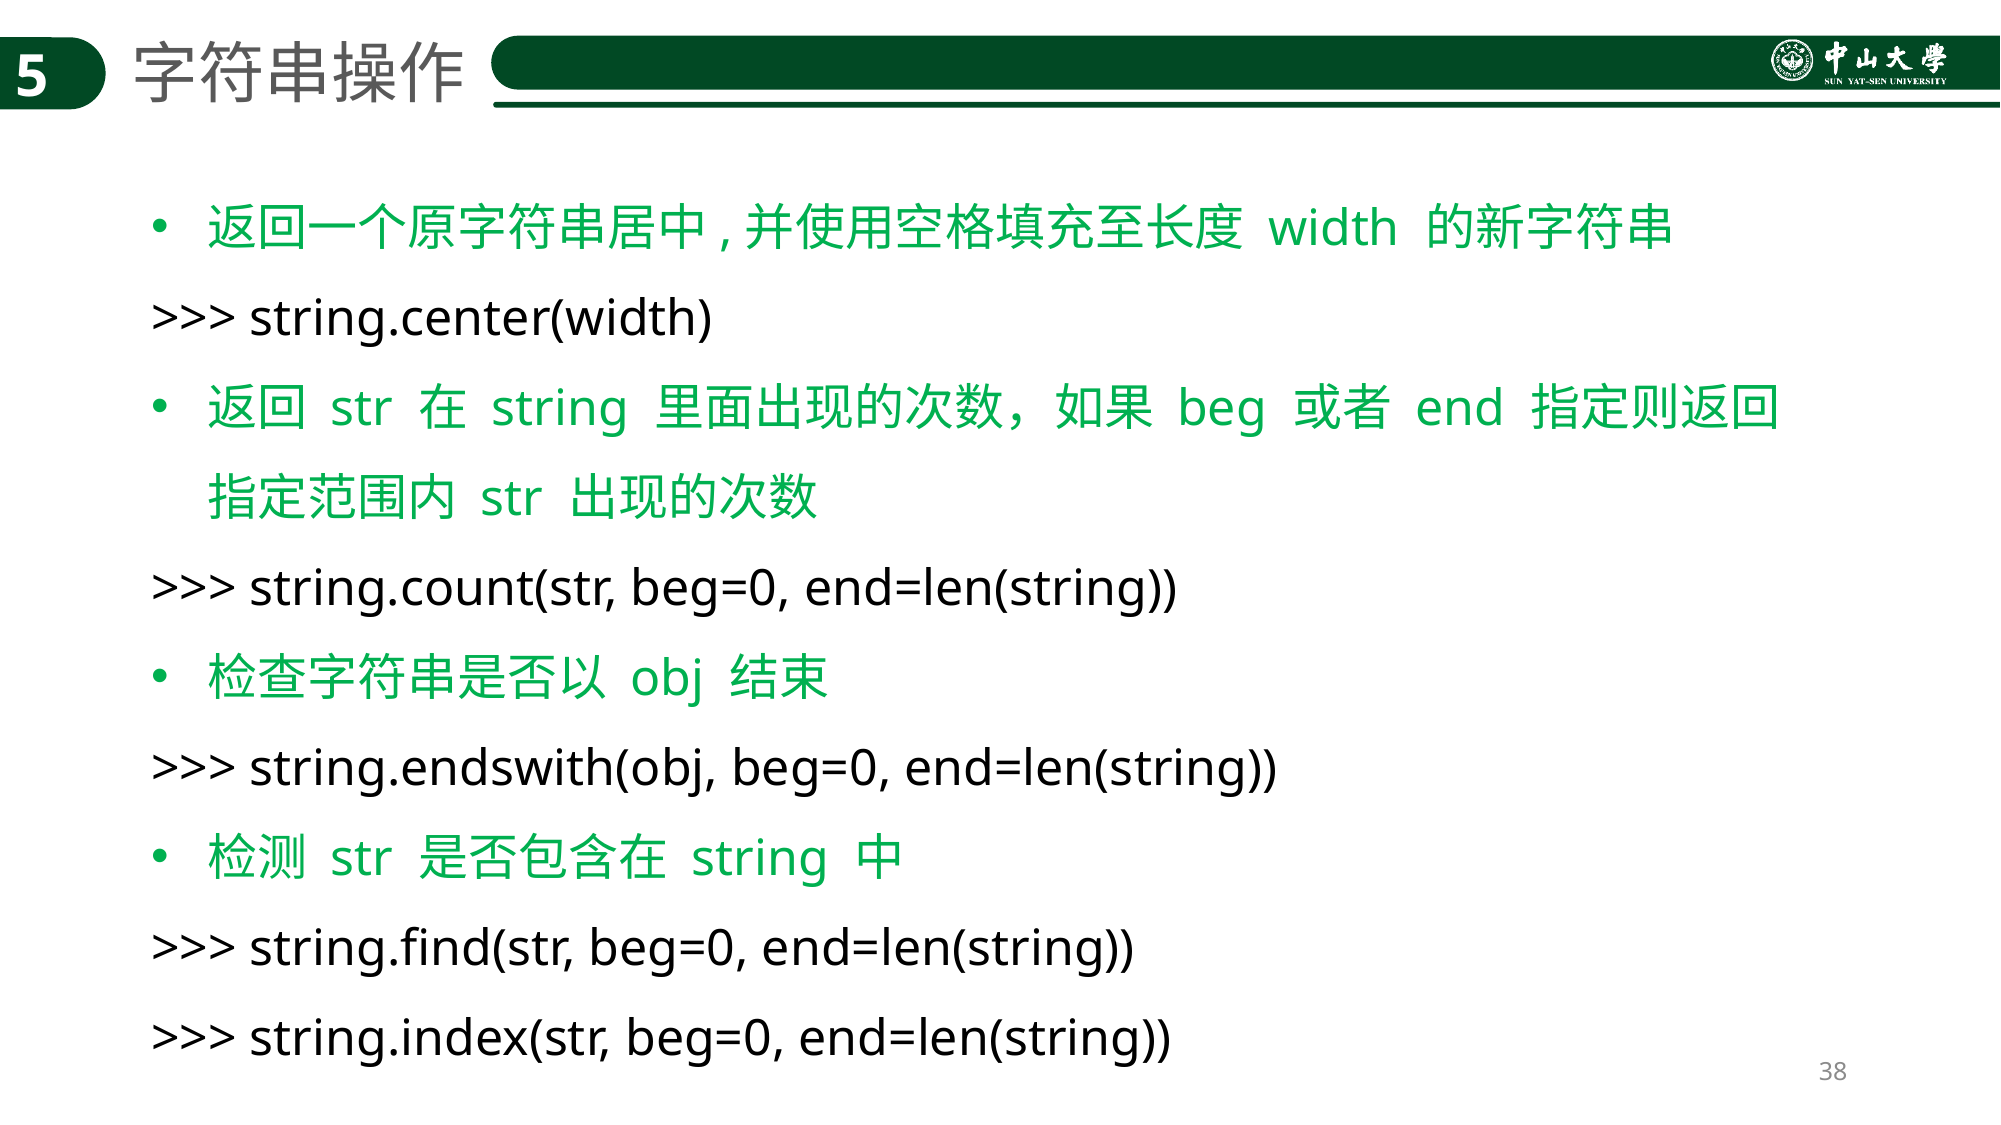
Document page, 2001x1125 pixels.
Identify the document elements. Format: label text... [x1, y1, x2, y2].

slide_number 38 [1823, 1042, 1863, 1103]
text_box 返回一个原字符串居中,并使用空格填充至长度 width 的新字符串 >>> string.center(width) 返回 str 在 string 里面出现的次数，如果 beg 或者 end 指定则返回指定范围内 str 出现的次数 >>> string.count(str, beg=0, end=len(string)) 检查字符串是否以 obj 结束 >>> string.endswith(obj, beg=0, end=len(string)) 检测 str 是否包含在 string 中 >>> string.find(str, beg=0, end=len(string)) >>> string.index(str, beg=0, end=len(string)) [136, 158, 1823, 1125]
picture [1760, 28, 1969, 102]
text_box 5 [0, 36, 107, 111]
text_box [491, 35, 2000, 108]
text_box 字符串操作 [116, 23, 481, 119]
